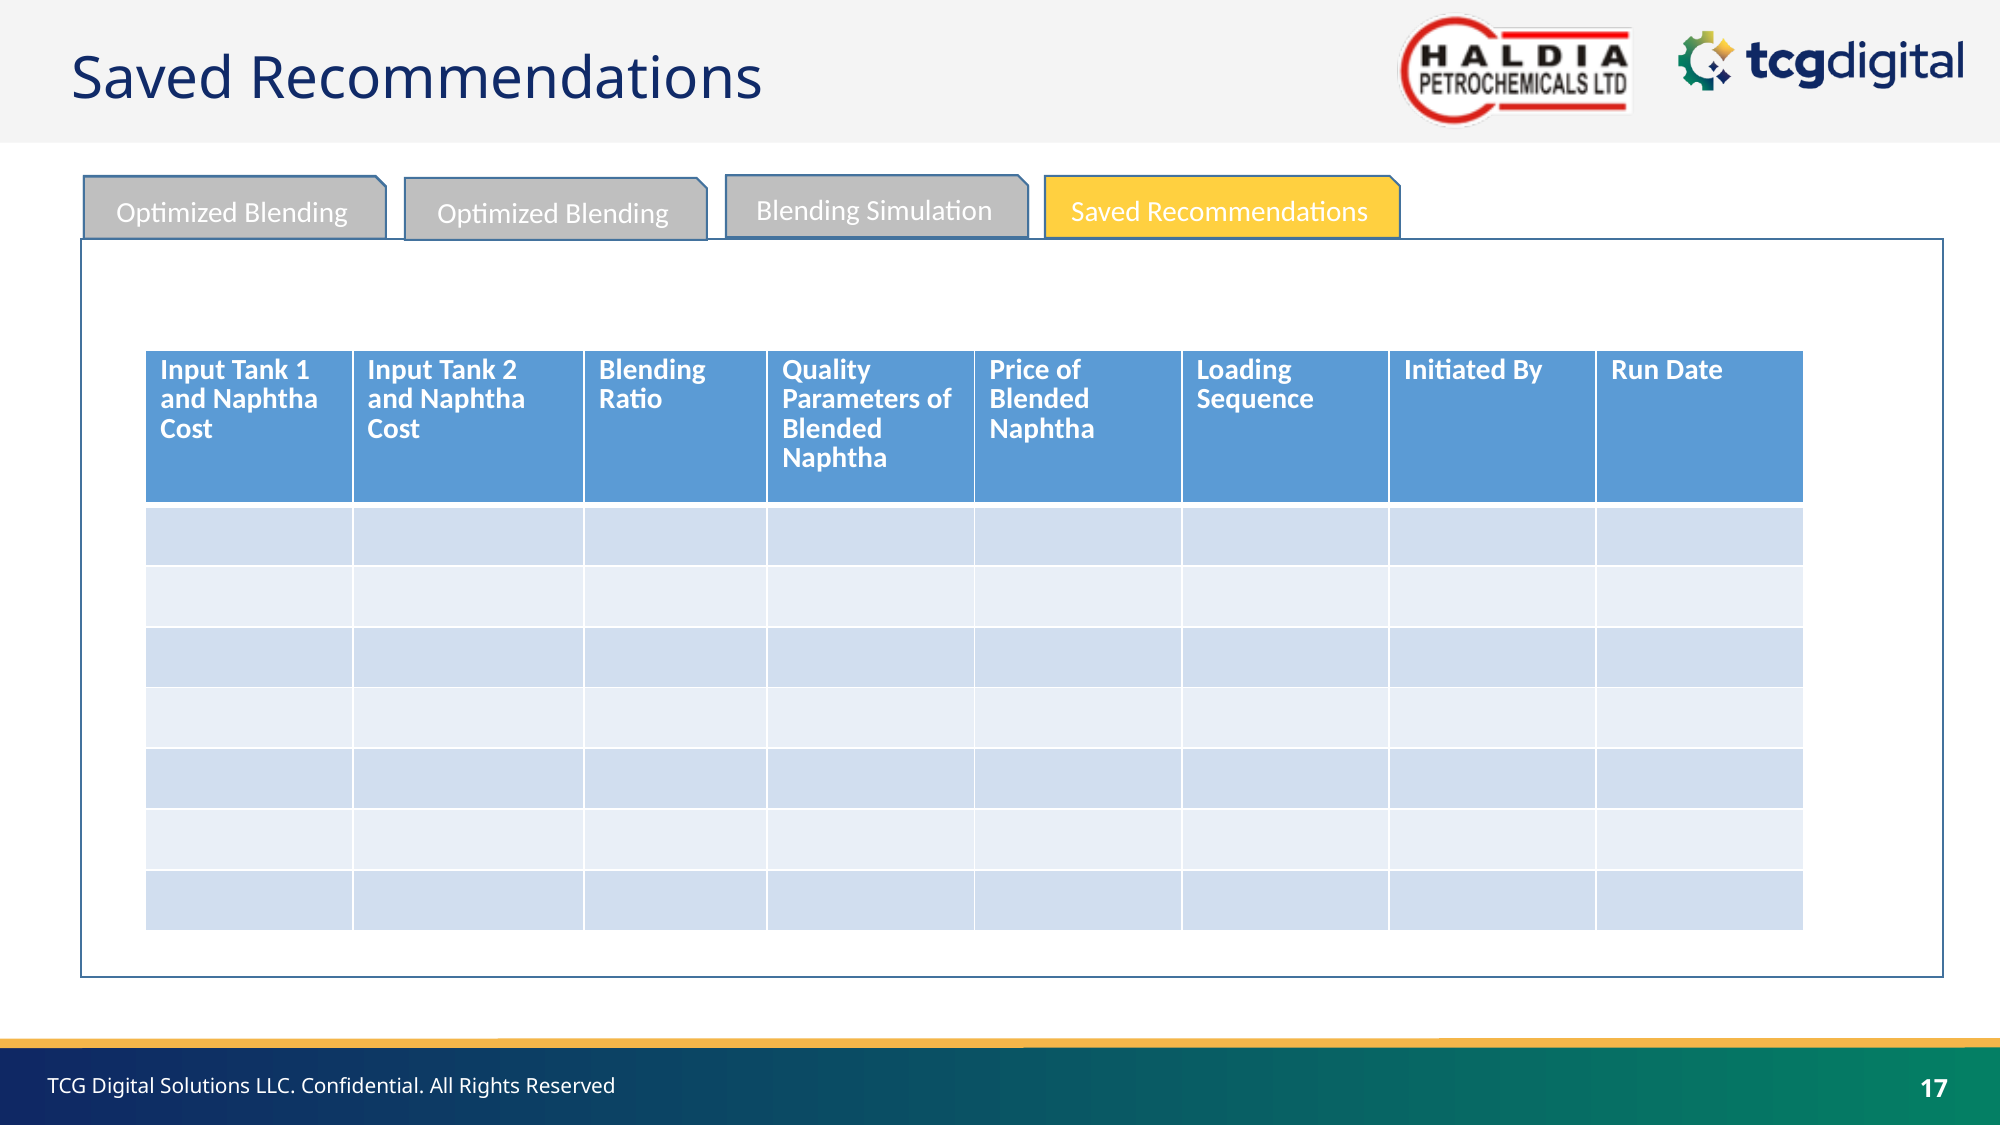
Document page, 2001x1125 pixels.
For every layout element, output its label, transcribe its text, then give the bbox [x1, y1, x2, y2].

table_cell [1183, 688, 1388, 747]
table_cell [975, 628, 1181, 687]
table_header Loading Sequence [1183, 351, 1388, 502]
table_cell [1183, 749, 1388, 808]
table_cell [354, 688, 583, 747]
table_cell [146, 508, 352, 565]
table_cell [354, 810, 583, 869]
table_cell [1183, 567, 1388, 626]
table_cell [768, 688, 974, 747]
table_cell [354, 628, 583, 687]
table_header Run Date [1597, 351, 1803, 502]
table_cell [975, 508, 1181, 565]
table_header Initiated By [1390, 351, 1595, 502]
text_box Blending Simulation [725, 174, 1030, 239]
table_cell [1183, 871, 1388, 930]
table_cell [1390, 749, 1595, 808]
text_box Optimized Blending [403, 176, 708, 241]
table_cell [768, 628, 974, 687]
text_box Optimized Blending [82, 175, 387, 240]
table_cell [768, 810, 974, 869]
table_cell [1597, 508, 1803, 565]
text_box [80, 238, 1944, 978]
table_cell [585, 810, 766, 869]
table_cell [354, 567, 583, 626]
table_cell [354, 749, 583, 808]
table_cell [1183, 628, 1388, 687]
table_cell [146, 810, 352, 869]
table_cell [1183, 810, 1388, 869]
table_cell [1597, 567, 1803, 626]
table_cell [1183, 508, 1388, 565]
text_box Saved Recommendations [71, 39, 1300, 110]
table_cell [585, 871, 766, 930]
table_header Input Tank 2 and Naphtha Cost [354, 351, 583, 502]
picture [1396, 11, 1638, 131]
table_cell [146, 871, 352, 930]
table_cell [975, 810, 1181, 869]
table_cell [1597, 749, 1803, 808]
table_cell [1390, 688, 1595, 747]
table_cell [975, 749, 1181, 808]
table_cell [585, 628, 766, 687]
table_cell [146, 749, 352, 808]
table_cell [1597, 688, 1803, 747]
table_cell [1597, 871, 1803, 930]
table_cell [354, 871, 583, 930]
table_cell [1390, 567, 1595, 626]
table_cell [1390, 810, 1595, 869]
table_cell [585, 749, 766, 808]
table_header Price of Blended Naphtha [975, 351, 1181, 502]
table_cell [768, 508, 974, 565]
table_cell [146, 688, 352, 747]
table_header Input Tank 1 and Naphtha Cost [146, 351, 352, 502]
picture [1673, 27, 1963, 95]
table_cell [768, 567, 974, 626]
table_cell [146, 628, 352, 687]
table_cell [1597, 810, 1803, 869]
table_cell [768, 871, 974, 930]
table_cell [975, 567, 1181, 626]
table_cell [585, 688, 766, 747]
table_cell [768, 749, 974, 808]
table_cell [1597, 628, 1803, 687]
table_cell [1390, 628, 1595, 687]
table_cell [146, 567, 352, 626]
table_cell [975, 688, 1181, 747]
table_cell [1390, 508, 1595, 565]
table_header Blending Ratio [585, 351, 766, 502]
text_box Saved Recommendations [1043, 174, 1401, 239]
table_cell [585, 567, 766, 626]
table_cell [1390, 871, 1595, 930]
table_cell [354, 508, 583, 565]
table_cell [585, 508, 766, 565]
table_cell [975, 871, 1181, 930]
table_header Quality Parameters of Blended Naphtha [768, 351, 974, 502]
